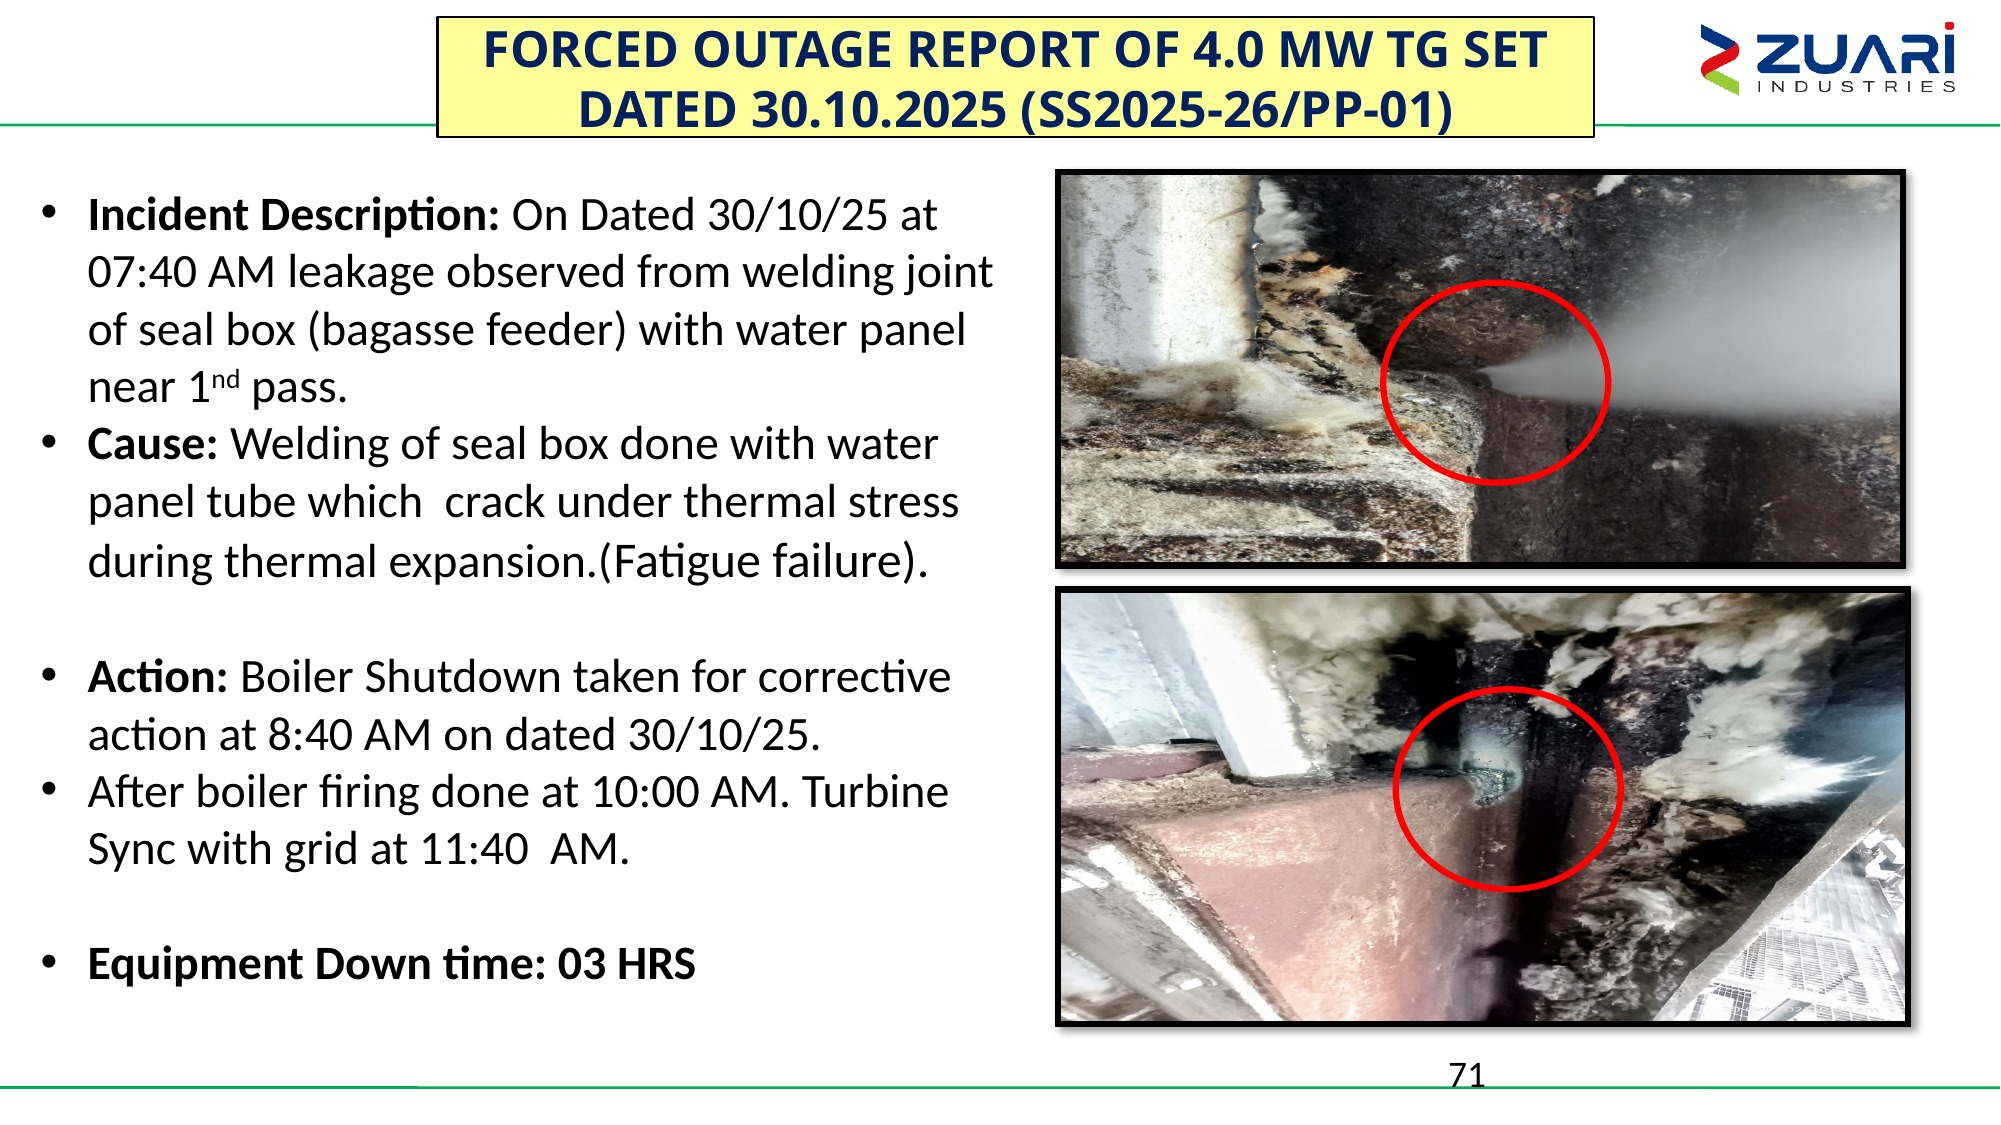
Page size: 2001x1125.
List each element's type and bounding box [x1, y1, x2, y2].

text_box [25, 174, 1030, 997]
picture [1061, 592, 1906, 1022]
picture [1061, 174, 1900, 563]
text_box [437, 16, 1594, 138]
picture [1700, 20, 1956, 98]
slide_number [1433, 1042, 1900, 1103]
